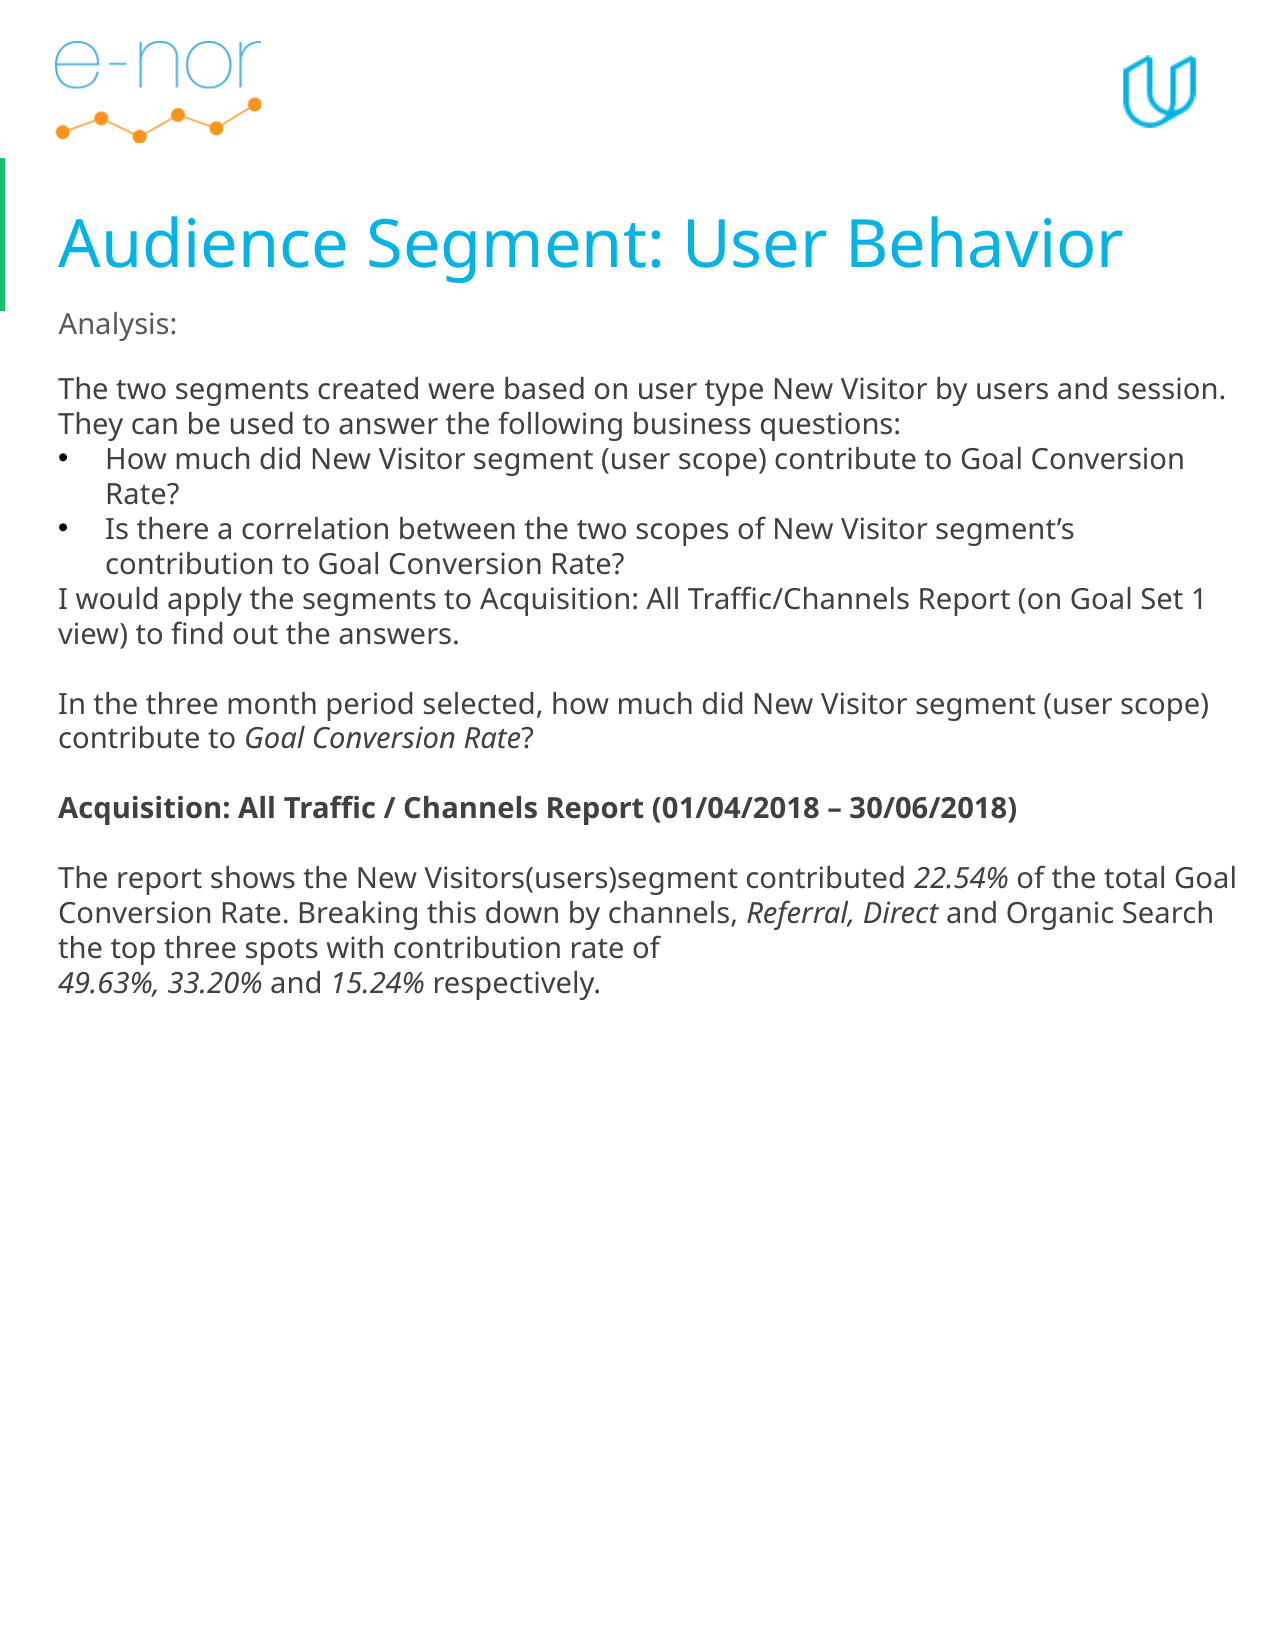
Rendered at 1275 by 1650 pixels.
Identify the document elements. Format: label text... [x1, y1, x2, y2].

list Analysis: [43, 285, 1232, 362]
picture [1088, 20, 1232, 142]
picture [55, 41, 261, 142]
text_box The two segments created were based on user type New Visitor by users and session. They can be used to answer the following business questions: How much did New Visitor segment (user scope) contribute to Goal Conversion Rate? Is there a correlation between the two scopes of New Visitor segment’s contribution to Goal Conversion Rate? I would apply the segments to Acquisition: All Traffic/Channels Report (on Goal Set 1 view) to find out the answers. In the three month period selected, how much did New Visitor segment (user scope) contribute to Goal Conversion Rate? Acquisition: All Traffic / Channels Report (01/04/2018 – 30/06/2018) The report shows the New Visitors(users)segment contributed 22.54% of the total Goal Conversion Rate. Breaking this down by channels, Referral, Direct and Organic Search the top three spots with contribution rate of 49.63%, 33.20% and 15.24% respectively. [43, 362, 1265, 1007]
title Audience Segment: User Behavior [43, 142, 1232, 285]
